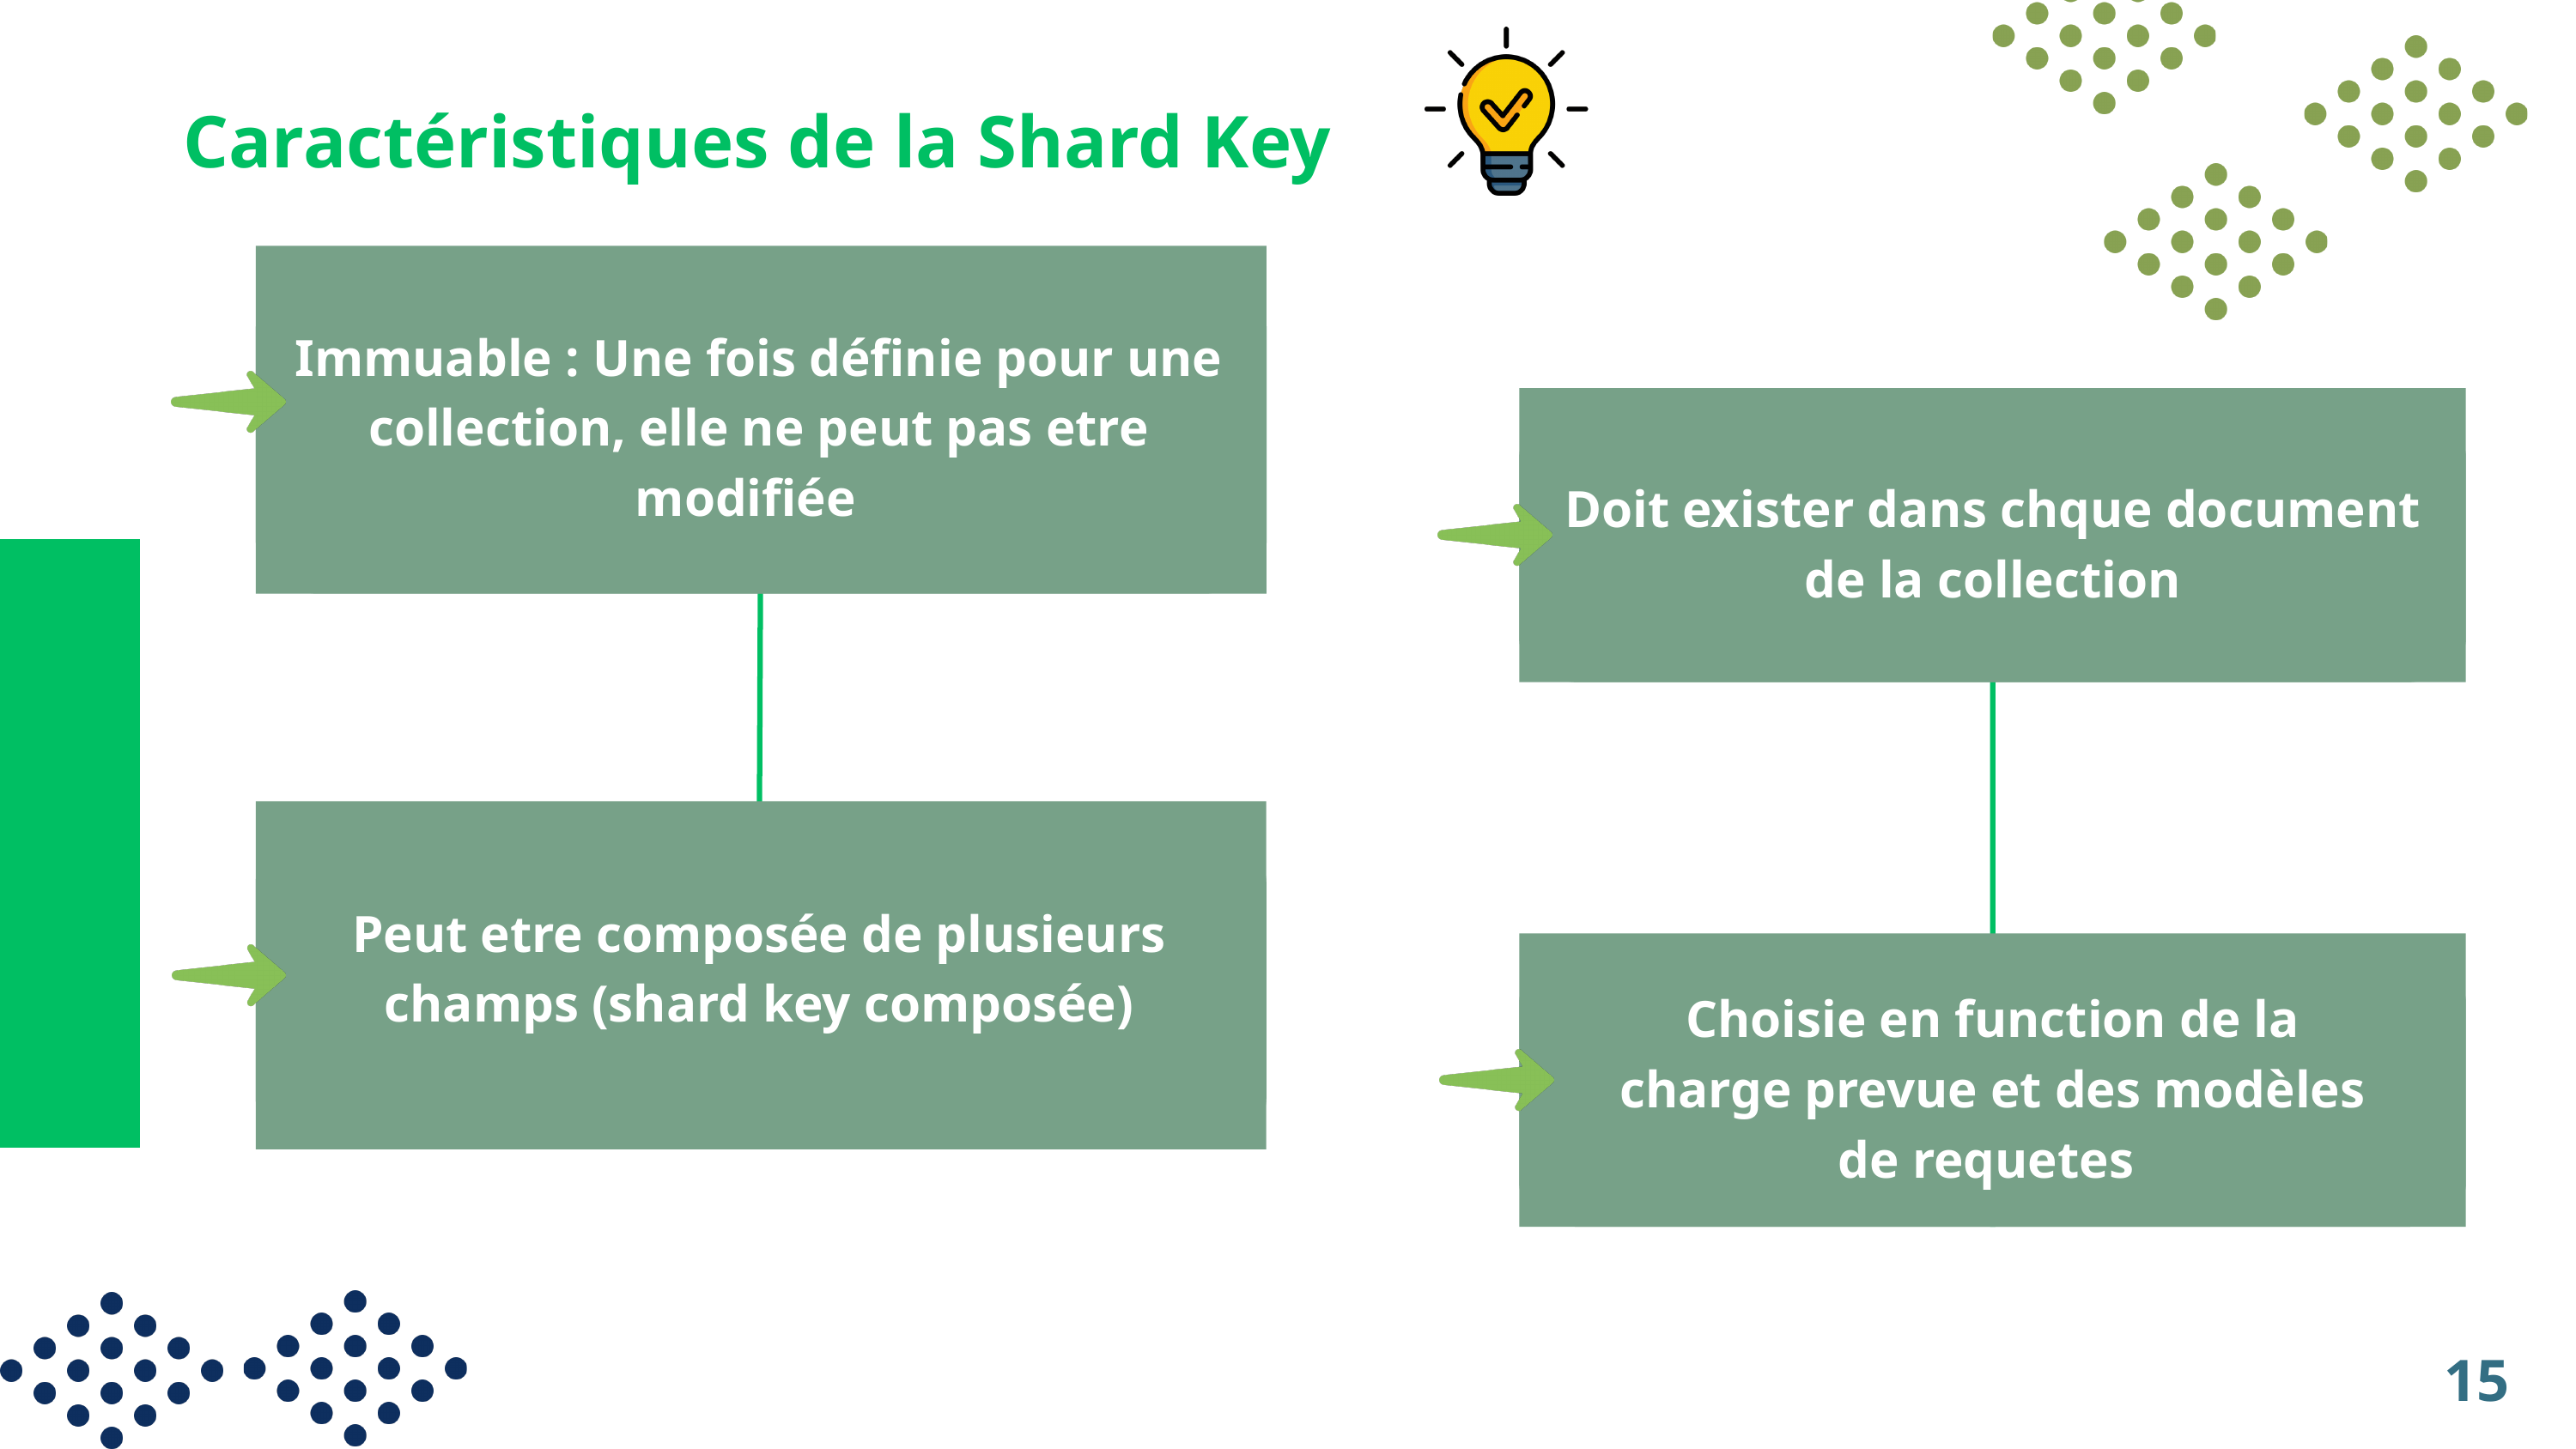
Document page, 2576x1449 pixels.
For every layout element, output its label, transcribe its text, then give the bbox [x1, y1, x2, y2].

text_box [255, 831, 1267, 1150]
slide_number 15 [2221, 1357, 2523, 1410]
picture [171, 344, 286, 459]
picture [1421, 27, 1590, 196]
text_box Caractéristiques de la Shard Key [183, 66, 1417, 182]
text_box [0, 538, 140, 1149]
picture [1437, 477, 1552, 592]
text_box [2104, 163, 2328, 320]
text_box [1992, 0, 2216, 114]
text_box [255, 276, 1267, 594]
picture [171, 918, 286, 1033]
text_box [1519, 958, 2466, 1228]
text_box [0, 1292, 223, 1449]
text_box [243, 1290, 467, 1446]
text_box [1519, 387, 2466, 682]
picture [1439, 1022, 1554, 1137]
text_box [2304, 35, 2528, 192]
